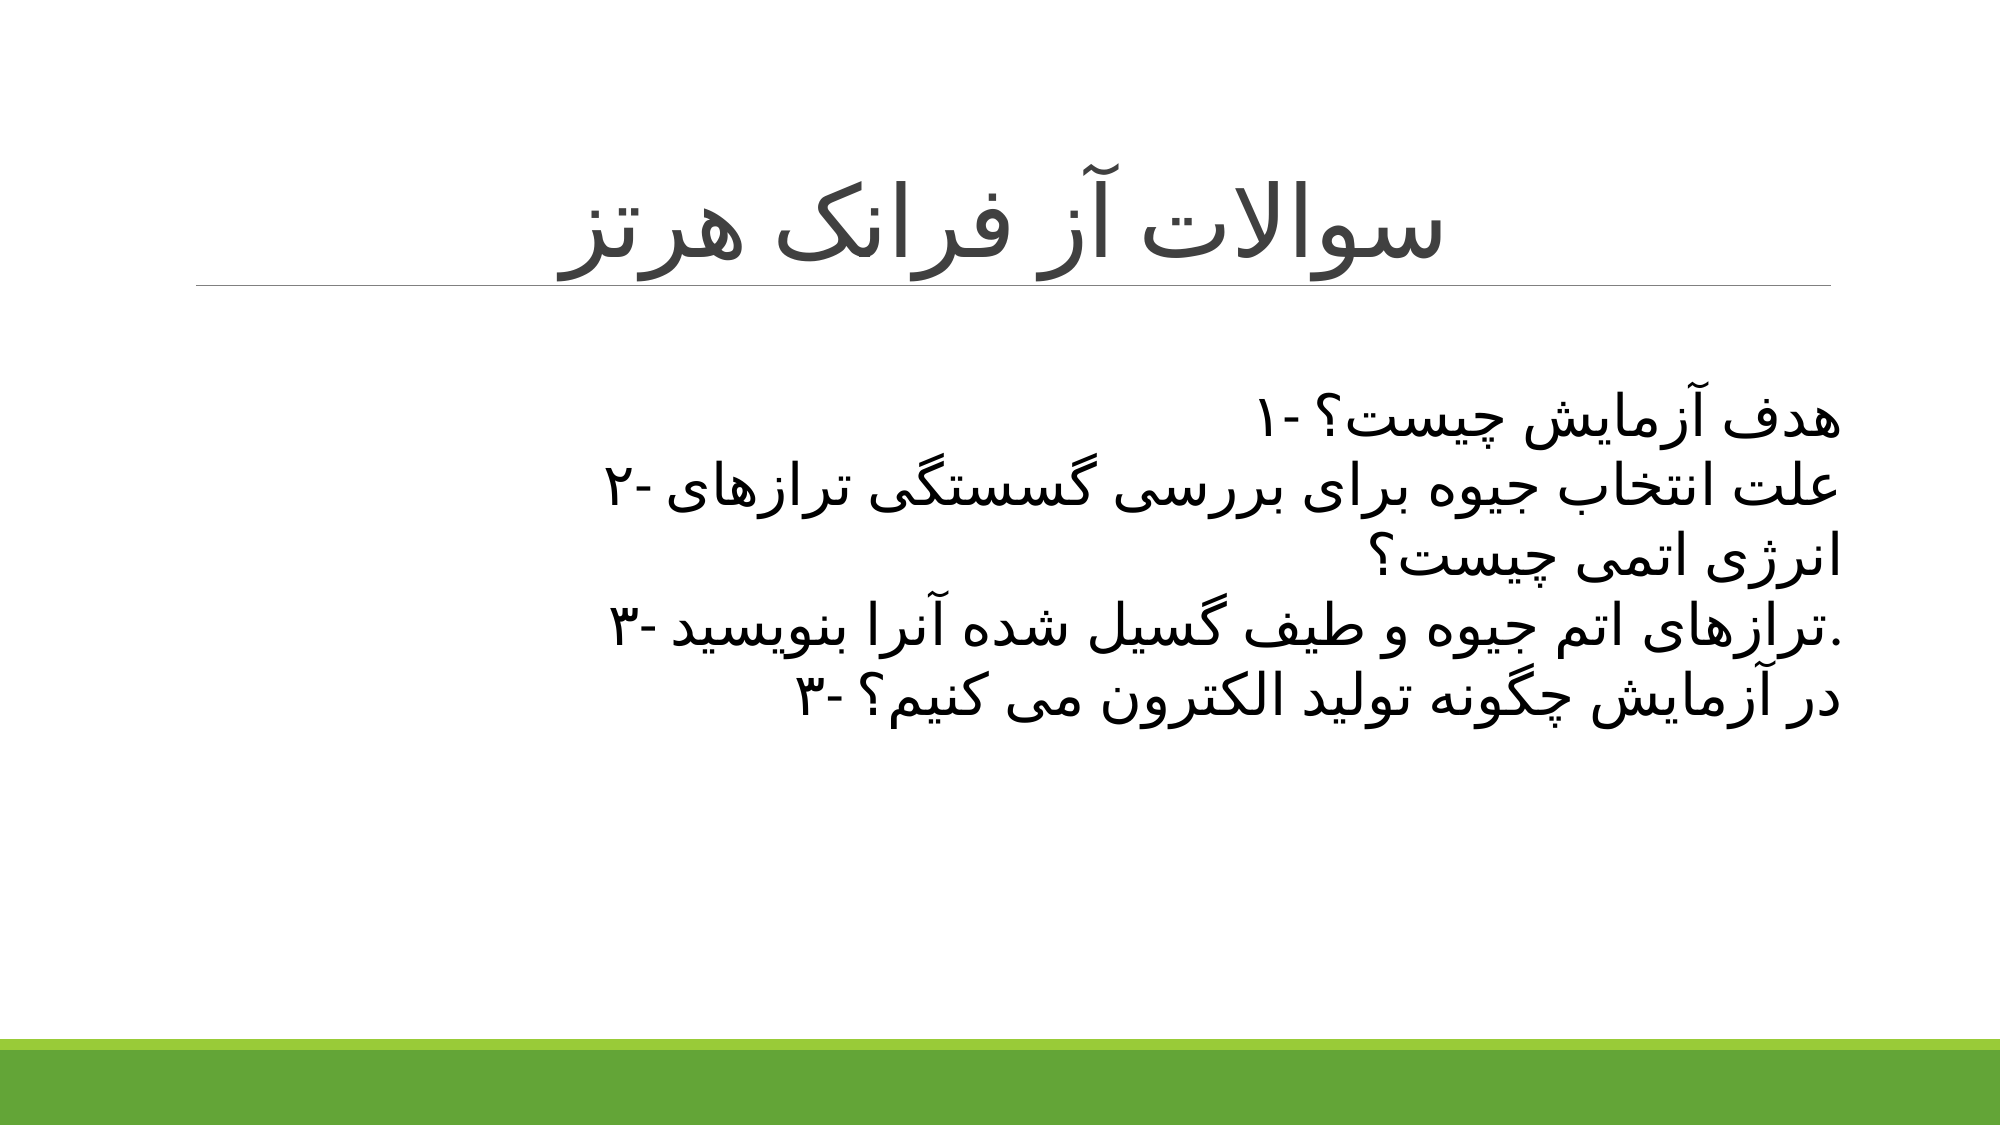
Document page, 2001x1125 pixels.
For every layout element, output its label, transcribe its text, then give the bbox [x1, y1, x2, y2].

text_box ۱- هدف آزمایش چیست؟ ۲- علت انتخاب جیوه برای بررسی گسستگی ترازهای انرژی اتمی چیست؟ ۳- ترازهای اتم جیوه و طیف گسیل شده آنرا بنویسید. ۳- در آزمایش چگونه تولید الکترون می کنیم؟ [478, 370, 1859, 735]
title سوالات آز فرانک هرتز [180, 47, 1830, 285]
